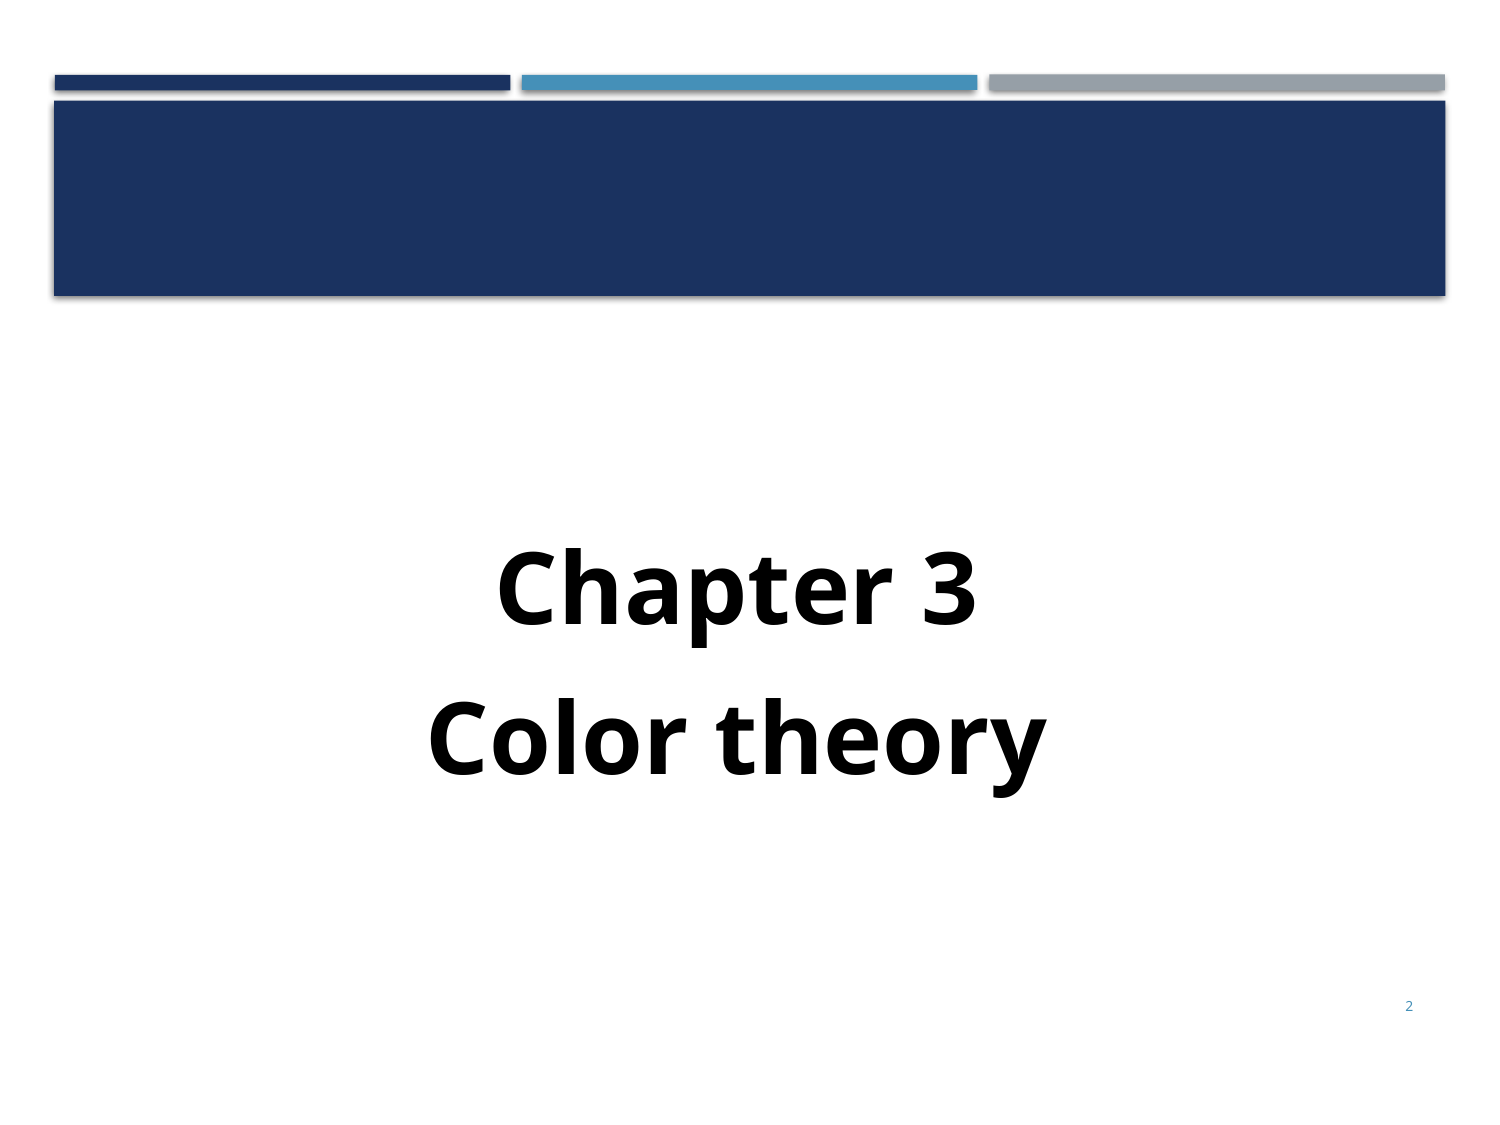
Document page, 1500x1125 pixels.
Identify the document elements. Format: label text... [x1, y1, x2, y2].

slide_number 2 [1298, 977, 1429, 1037]
list Chapter 3 Color theory [71, 357, 1429, 962]
